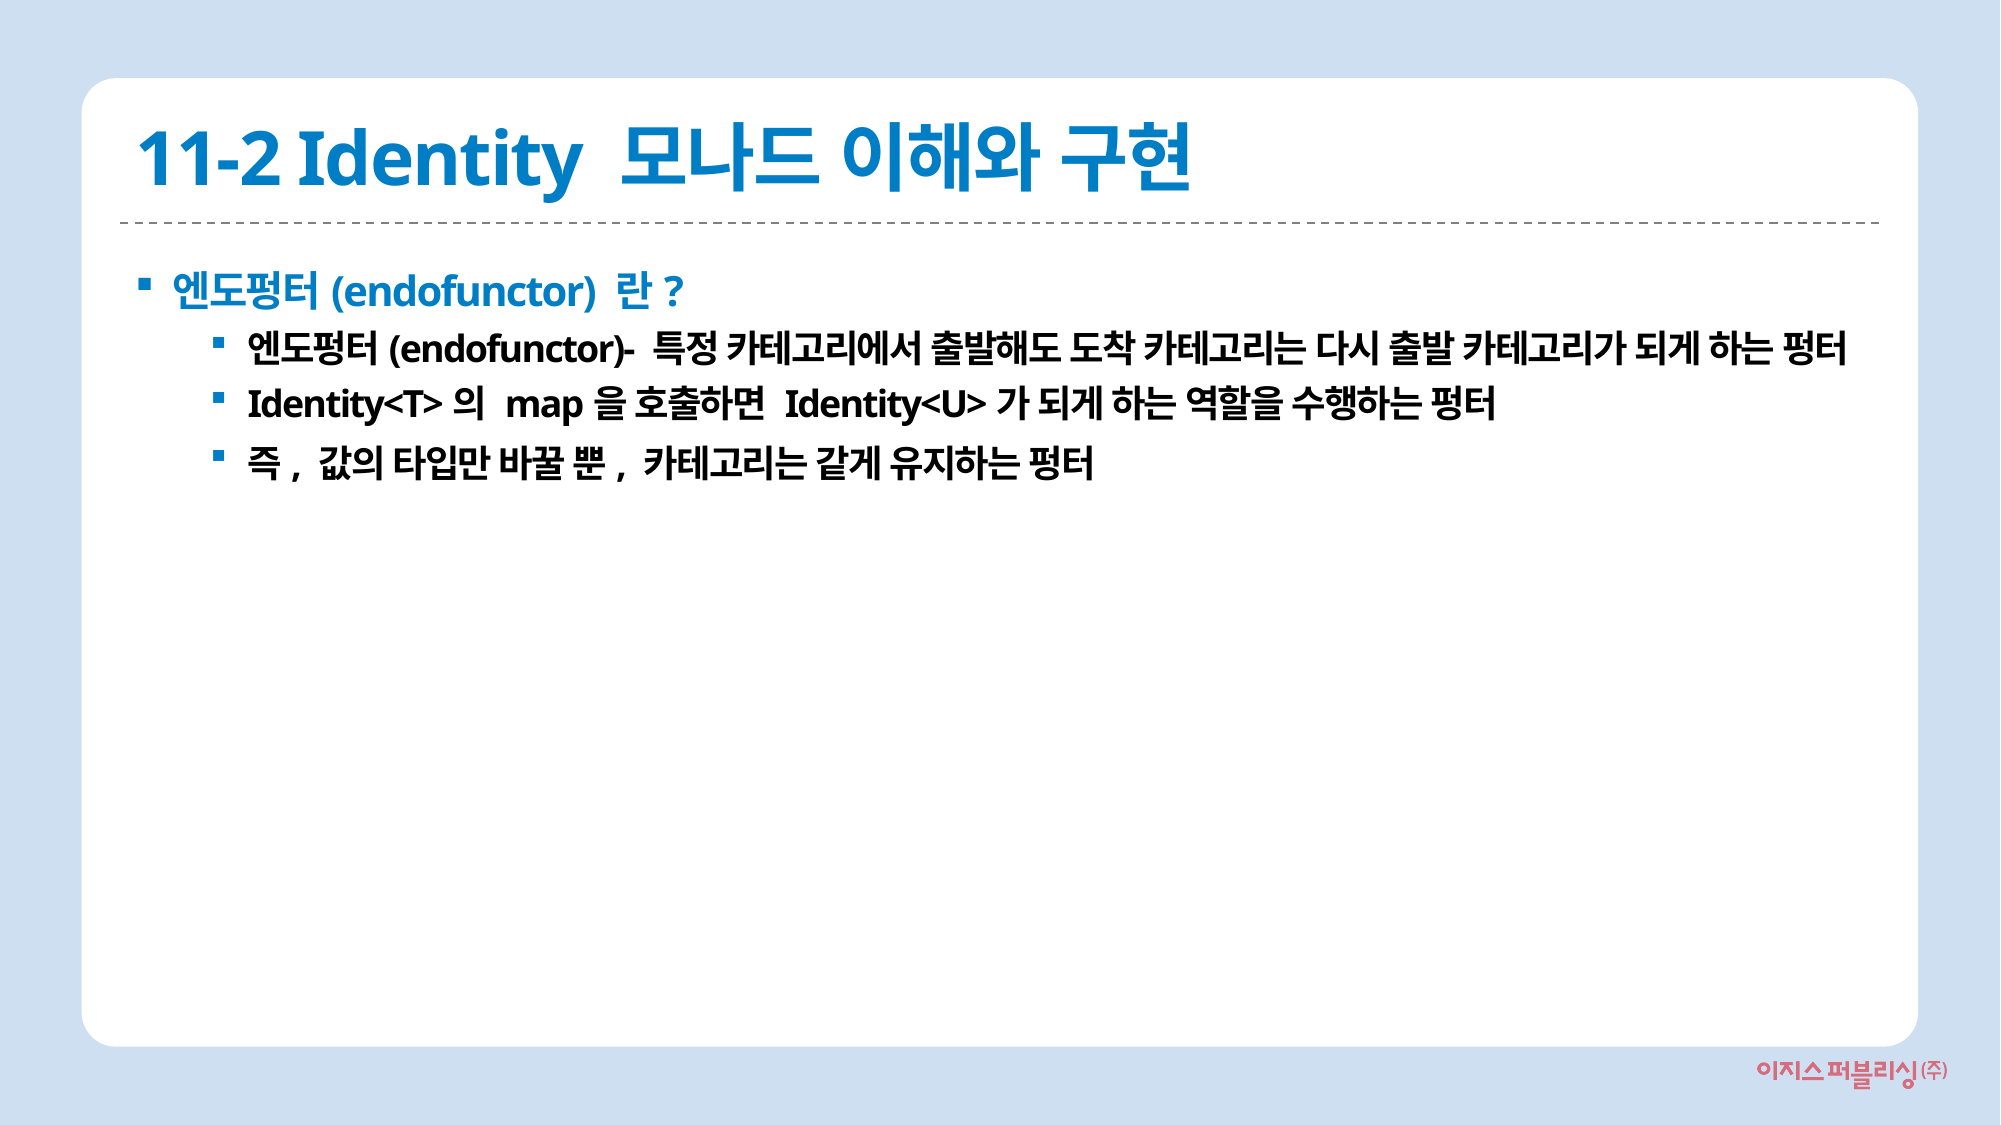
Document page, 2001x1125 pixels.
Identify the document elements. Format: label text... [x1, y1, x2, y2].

list 엔도펑터(endofunctor) 란? 엔도펑터(endofunctor)- 특정 카테고리에서 출발해도 도착 카테고리는 다시 출발 카테고리가 되게 하는 펑터 Identity<T>의 map을 호출하면 Identity<U>가 되게 하는 역할을 수행하는 펑터 즉, 값의 타입만 바꿀 뿐, 카테고리는 같게 유지하는 펑터 [120, 257, 1865, 1009]
title 11-2 Identity 모나드 이해와 구현 [120, 109, 1880, 209]
